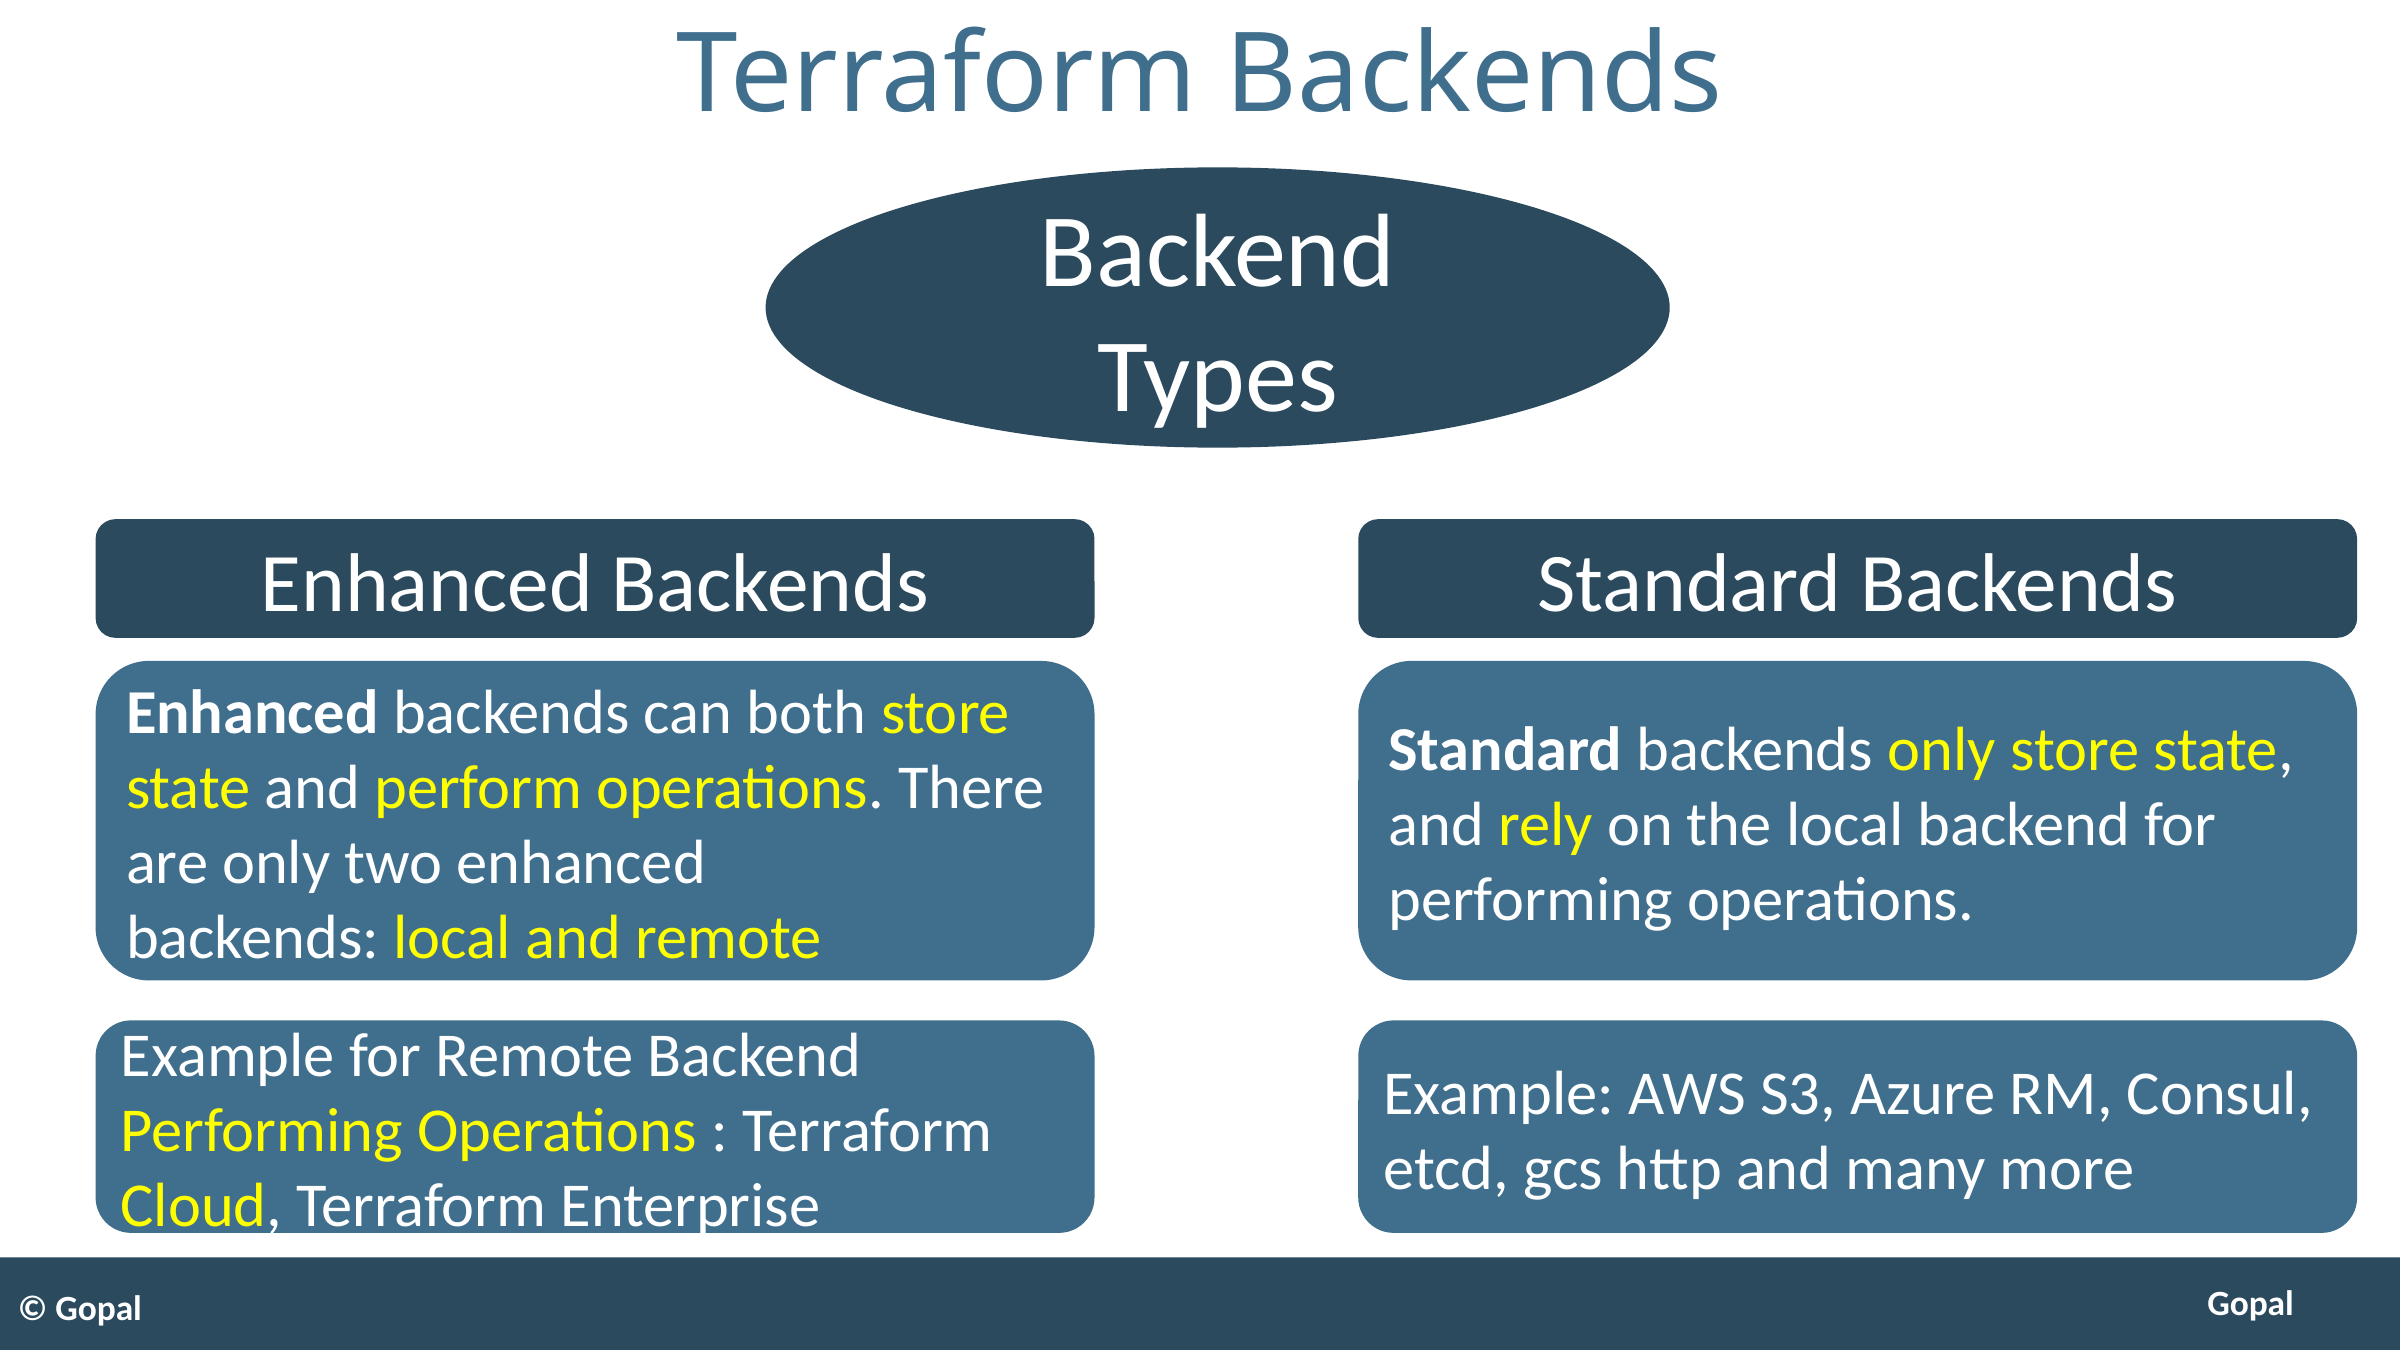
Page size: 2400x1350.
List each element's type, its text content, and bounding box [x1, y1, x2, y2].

text_box Standard Backends [1356, 517, 2360, 640]
text_box Standard backends only store state, and rely on the local backend for performing operations. [1356, 658, 2360, 983]
text_box Example for Remote Backend Performing Operations : Terraform Cloud, Terraform Enterprise [93, 1018, 1097, 1235]
text_box Backend Types [763, 165, 1672, 450]
title Terraform Backends [165, 0, 2235, 174]
text_box Example: AWS S3, Azure RM, Consul, etcd, gcs http and many more [1356, 1018, 2360, 1235]
footer © Gopal [0, 1269, 810, 1342]
text_box Enhanced Backends [93, 517, 1097, 640]
text_box Enhanced backends can both store state and perform operations. There are only two enhanced backends: local and remote [93, 658, 1097, 983]
